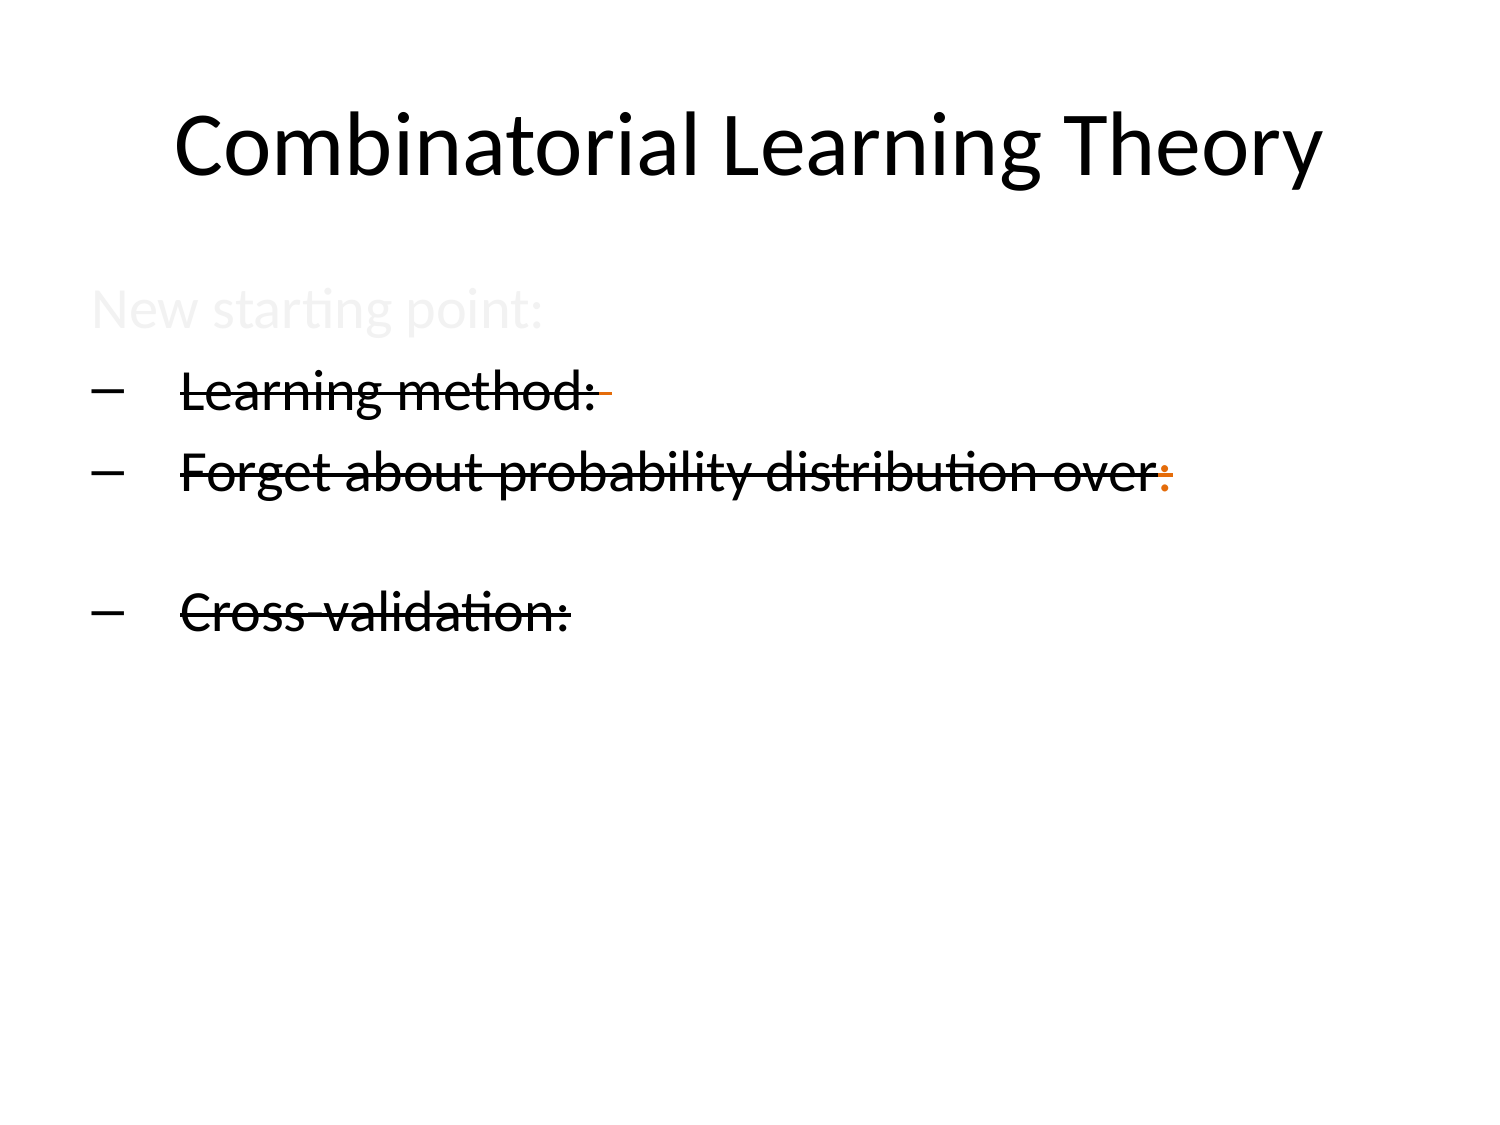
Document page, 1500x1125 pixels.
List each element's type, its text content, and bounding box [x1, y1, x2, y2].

title Combinatorial Learning Theory [75, 45, 1425, 233]
